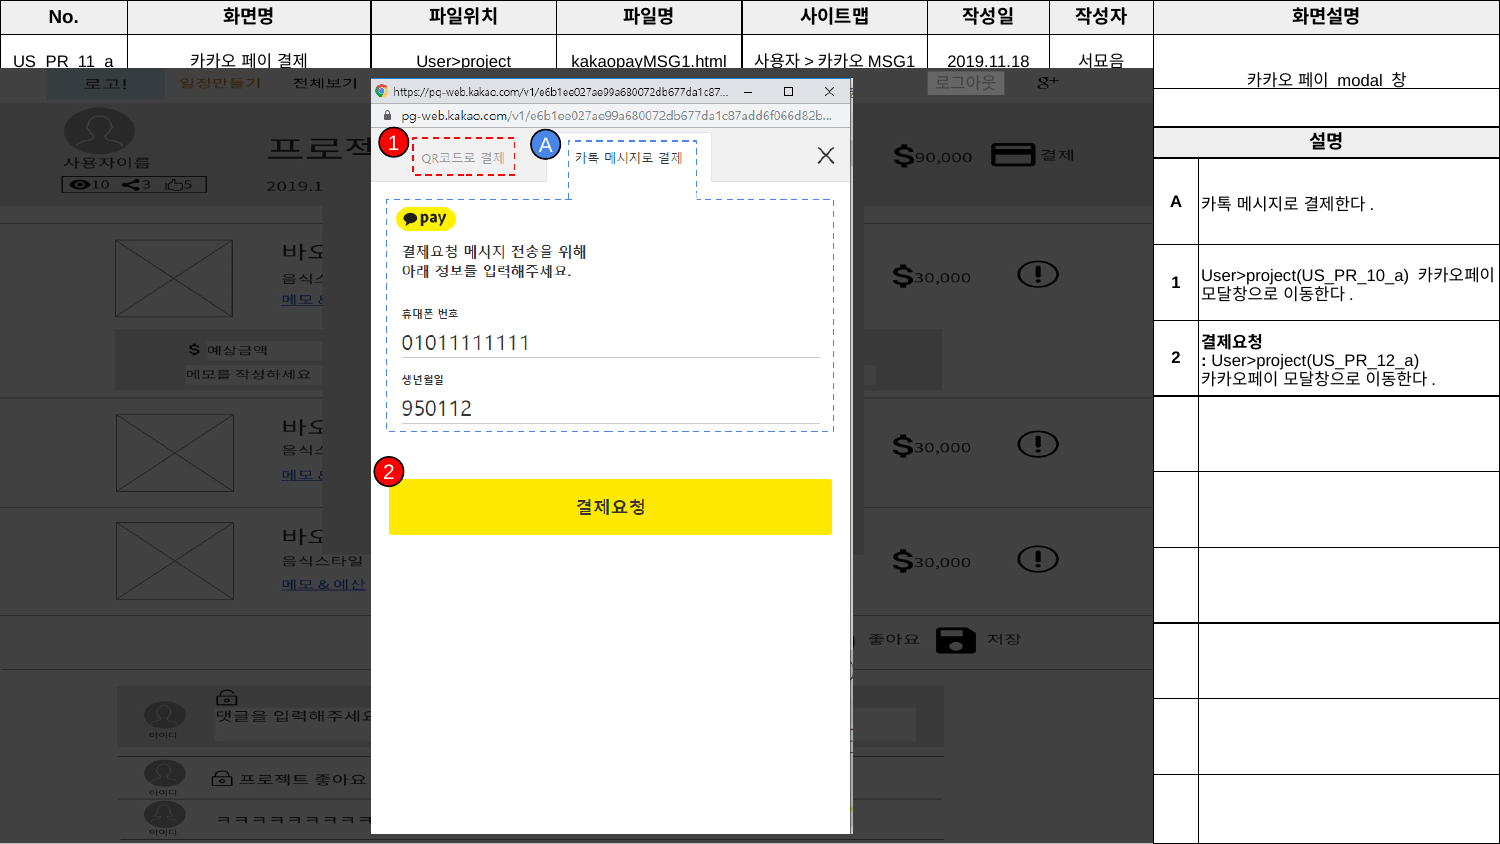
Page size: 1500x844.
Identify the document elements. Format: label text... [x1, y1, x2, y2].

table_cell [1159, 624, 1198, 698]
table_cell [1199, 775, 1499, 843]
table_cell [1199, 548, 1499, 622]
table_cell [1158, 775, 1198, 843]
table_cell A [1159, 159, 1198, 244]
table_cell 서묘음 [1050, 35, 1153, 68]
table_header 작성자 [1050, 1, 1153, 34]
table_cell kakaopayMSG1.html [557, 35, 741, 67]
picture [0, 68, 1154, 844]
table_cell 결제요청 : User>project(US_PR_12_a) 카카오페이 모달창으로 이동한다. [1199, 321, 1499, 395]
table_cell [1159, 472, 1198, 547]
table_cell 1 [1159, 245, 1198, 320]
table_cell US_PR_11_a [1, 35, 127, 68]
table_cell [1159, 548, 1198, 622]
table_cell 2019.11.18 [928, 35, 1049, 67]
table_cell [1199, 397, 1499, 471]
table_cell 설명 [1159, 128, 1499, 157]
table_cell [1199, 472, 1499, 547]
table_cell 카카오 페이 결제 [128, 35, 370, 67]
table_header 파일명 [557, 1, 741, 34]
table_cell 사용자>카카오MSG1 [743, 35, 927, 67]
table_cell [1159, 397, 1198, 471]
table_cell User>project(US_PR_10_a) 카카오페이 모달창으로 이동한다. [1199, 245, 1499, 320]
table_header 카카오 페이 modal 창 [1154, 35, 1499, 126]
table_header 사이트맵 [743, 1, 927, 34]
table_header 파일위치 [372, 1, 556, 34]
table_cell [1159, 699, 1198, 774]
table_header 화면설명 [1154, 1, 1499, 34]
table_header 화면명 [128, 1, 370, 34]
table_cell User>project [372, 35, 556, 67]
table_cell 2 [1159, 321, 1198, 395]
table_header No. [1, 1, 127, 34]
table_cell [1199, 699, 1499, 774]
table_cell 카톡 메시지로 결제한다. [1199, 159, 1499, 244]
table_header 작성일 [928, 1, 1049, 34]
table_cell [1199, 624, 1499, 698]
